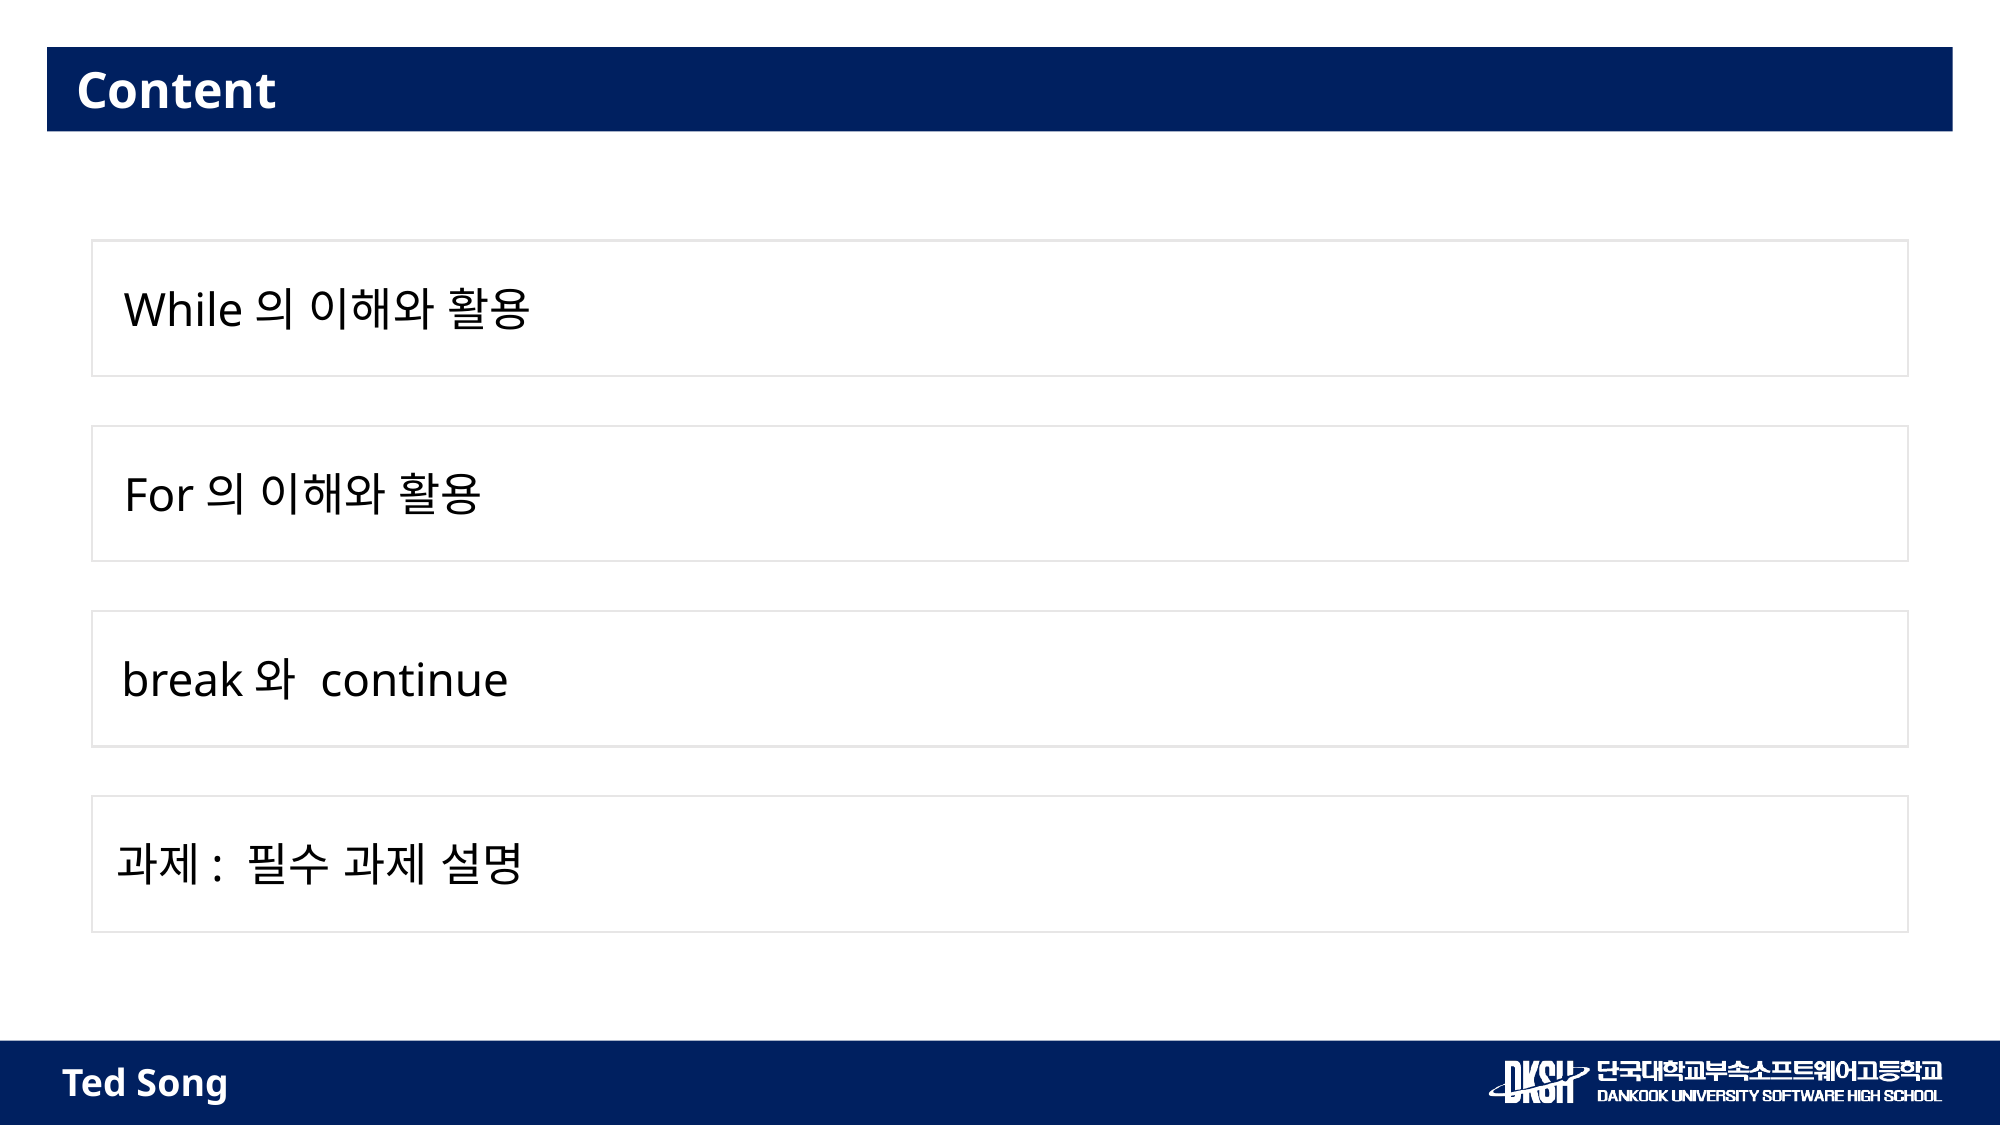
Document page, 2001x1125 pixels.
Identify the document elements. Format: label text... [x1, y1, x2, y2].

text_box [92, 240, 1908, 377]
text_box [92, 425, 1908, 562]
text_box Content [61, 51, 293, 127]
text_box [0, 1040, 2000, 1125]
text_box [92, 795, 1908, 932]
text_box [92, 610, 1908, 747]
text_box [46, 46, 1954, 132]
